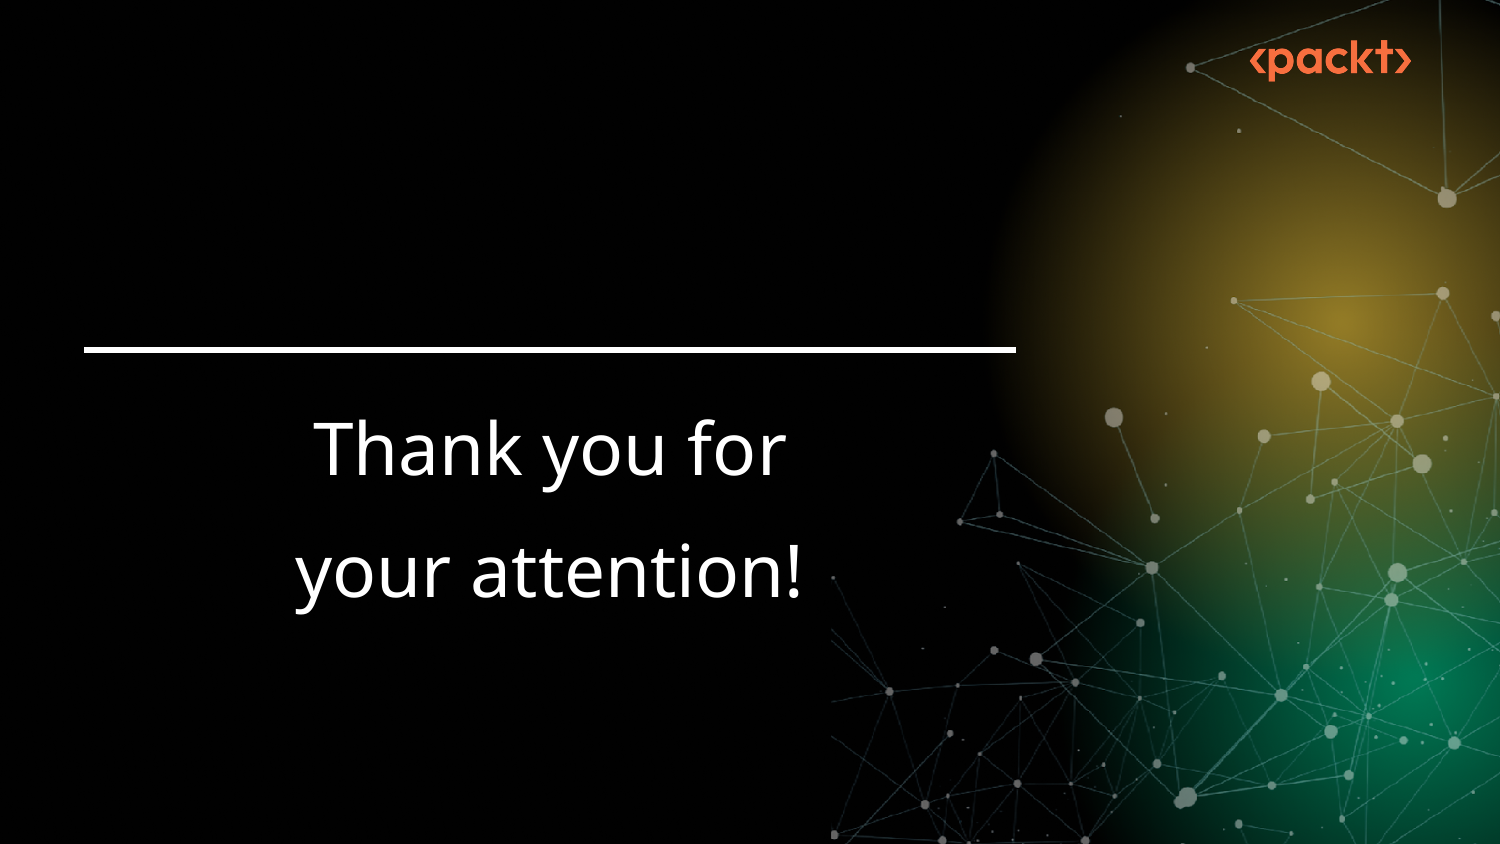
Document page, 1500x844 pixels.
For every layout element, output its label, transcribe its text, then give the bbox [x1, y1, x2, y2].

text_box Thank you for your attention! [84, 367, 1017, 613]
text_box [1248, 25, 1416, 85]
text_box [0, 0, 1500, 844]
